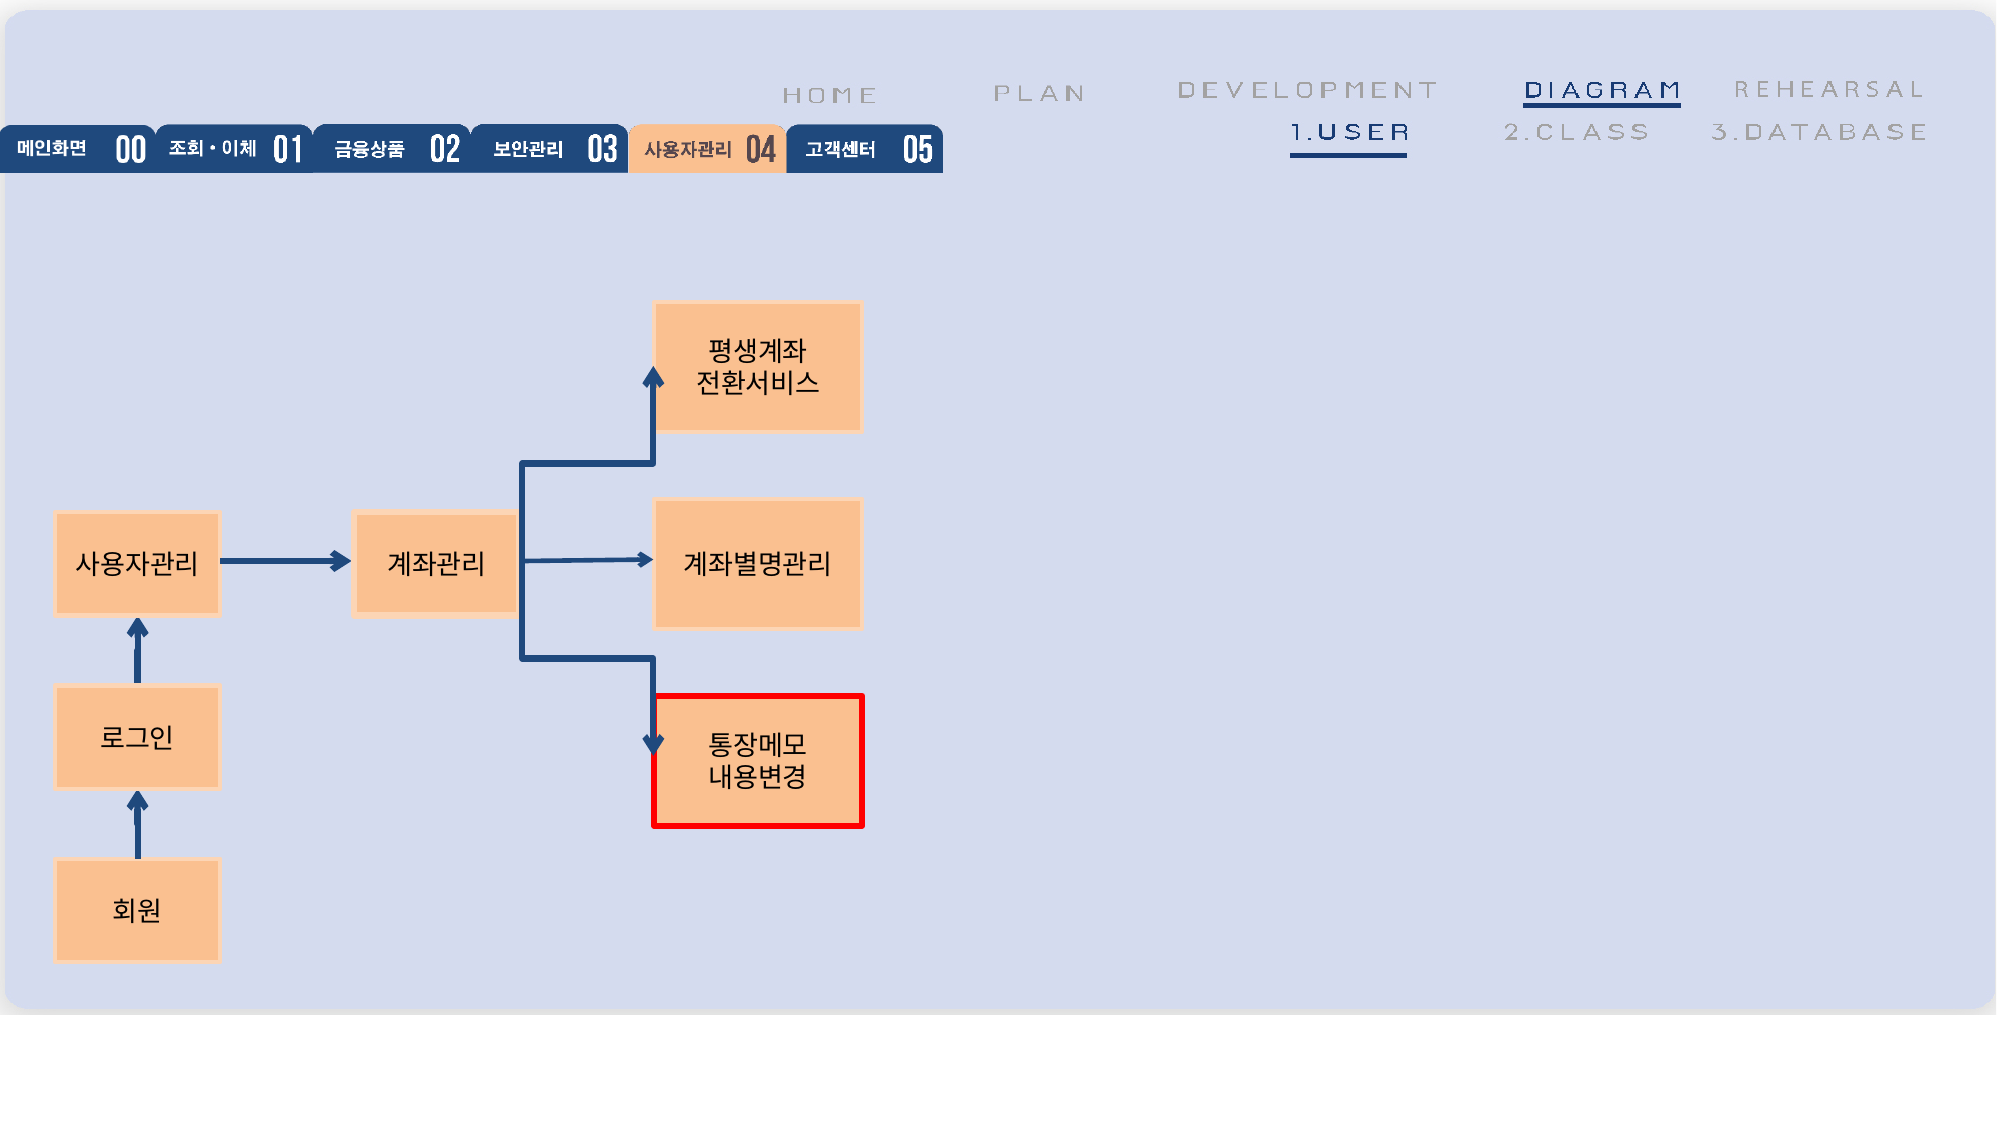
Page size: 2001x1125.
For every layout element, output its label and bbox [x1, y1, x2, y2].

picture [0, 0, 1997, 1015]
text_box [521, 365, 654, 757]
text_box [54, 512, 221, 963]
